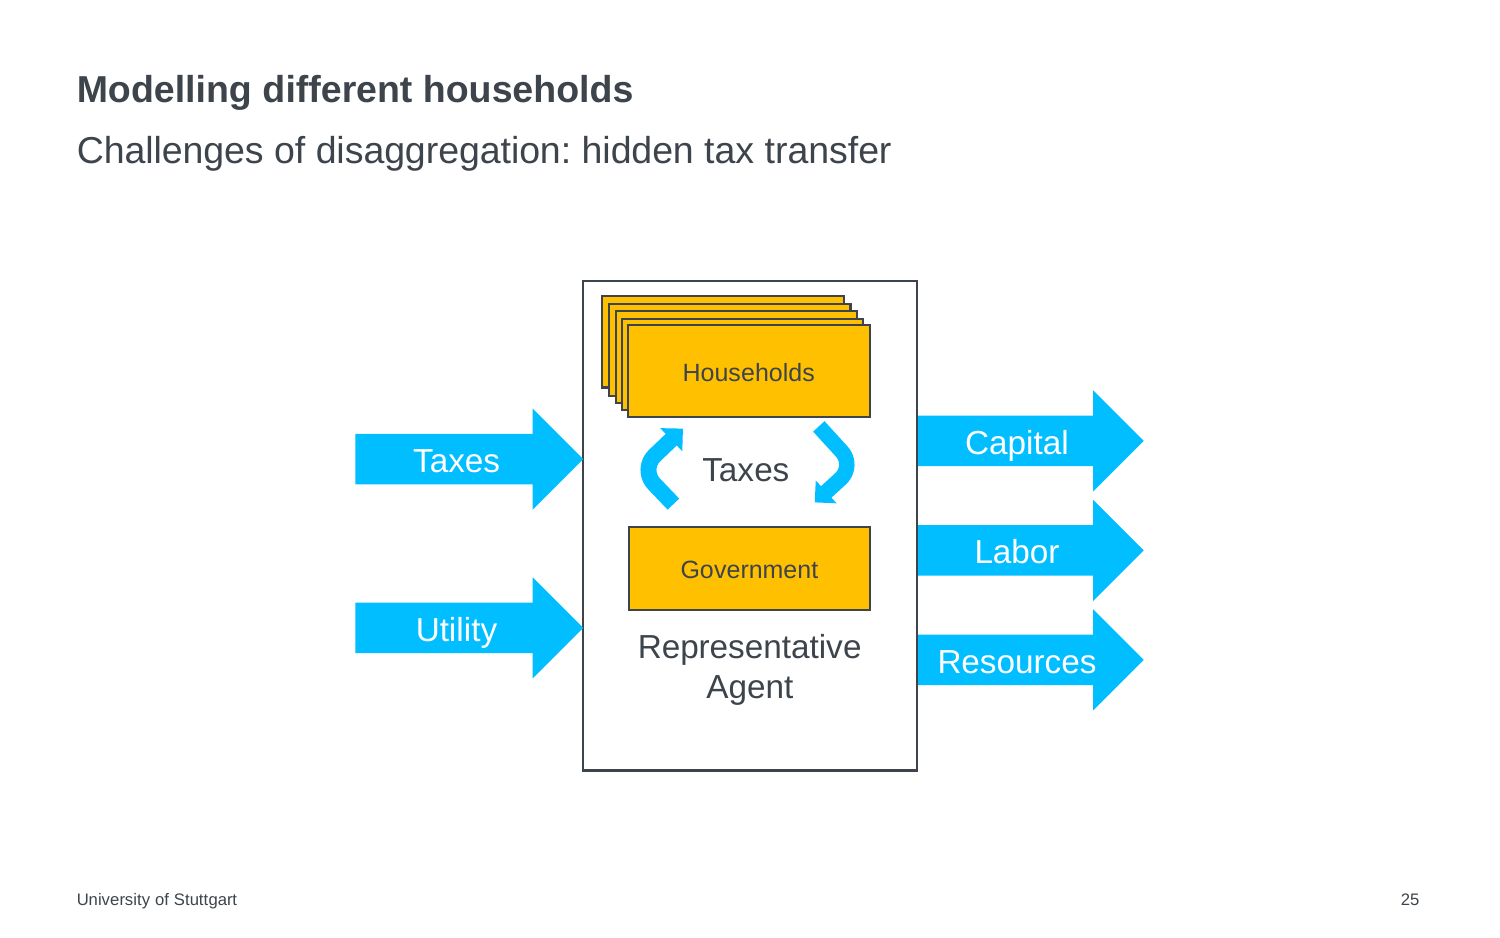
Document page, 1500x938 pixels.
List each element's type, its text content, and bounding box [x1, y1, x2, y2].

text_box [639, 427, 684, 512]
footer University of Stuttgart [76, 888, 1072, 910]
text_box Representative Agent [582, 280, 918, 772]
text_box Households [615, 310, 858, 404]
slide_number 25 [1400, 888, 1438, 910]
text_box Taxes [702, 448, 797, 493]
text_box Capital [918, 387, 1146, 494]
text_box Households [621, 318, 864, 411]
text_box [811, 419, 856, 505]
title Modelling different households [76, 64, 1424, 111]
text_box Government [628, 526, 871, 611]
text_box Labor [918, 497, 1146, 604]
text_box Households [627, 324, 871, 418]
text_box Utility [354, 574, 585, 681]
text_box Resources [918, 606, 1146, 713]
text_box Households [608, 303, 852, 397]
text_box Taxes [354, 406, 585, 513]
list Challenges of disaggregation: hidden tax transfer [76, 117, 1424, 163]
text_box Households [601, 295, 845, 389]
